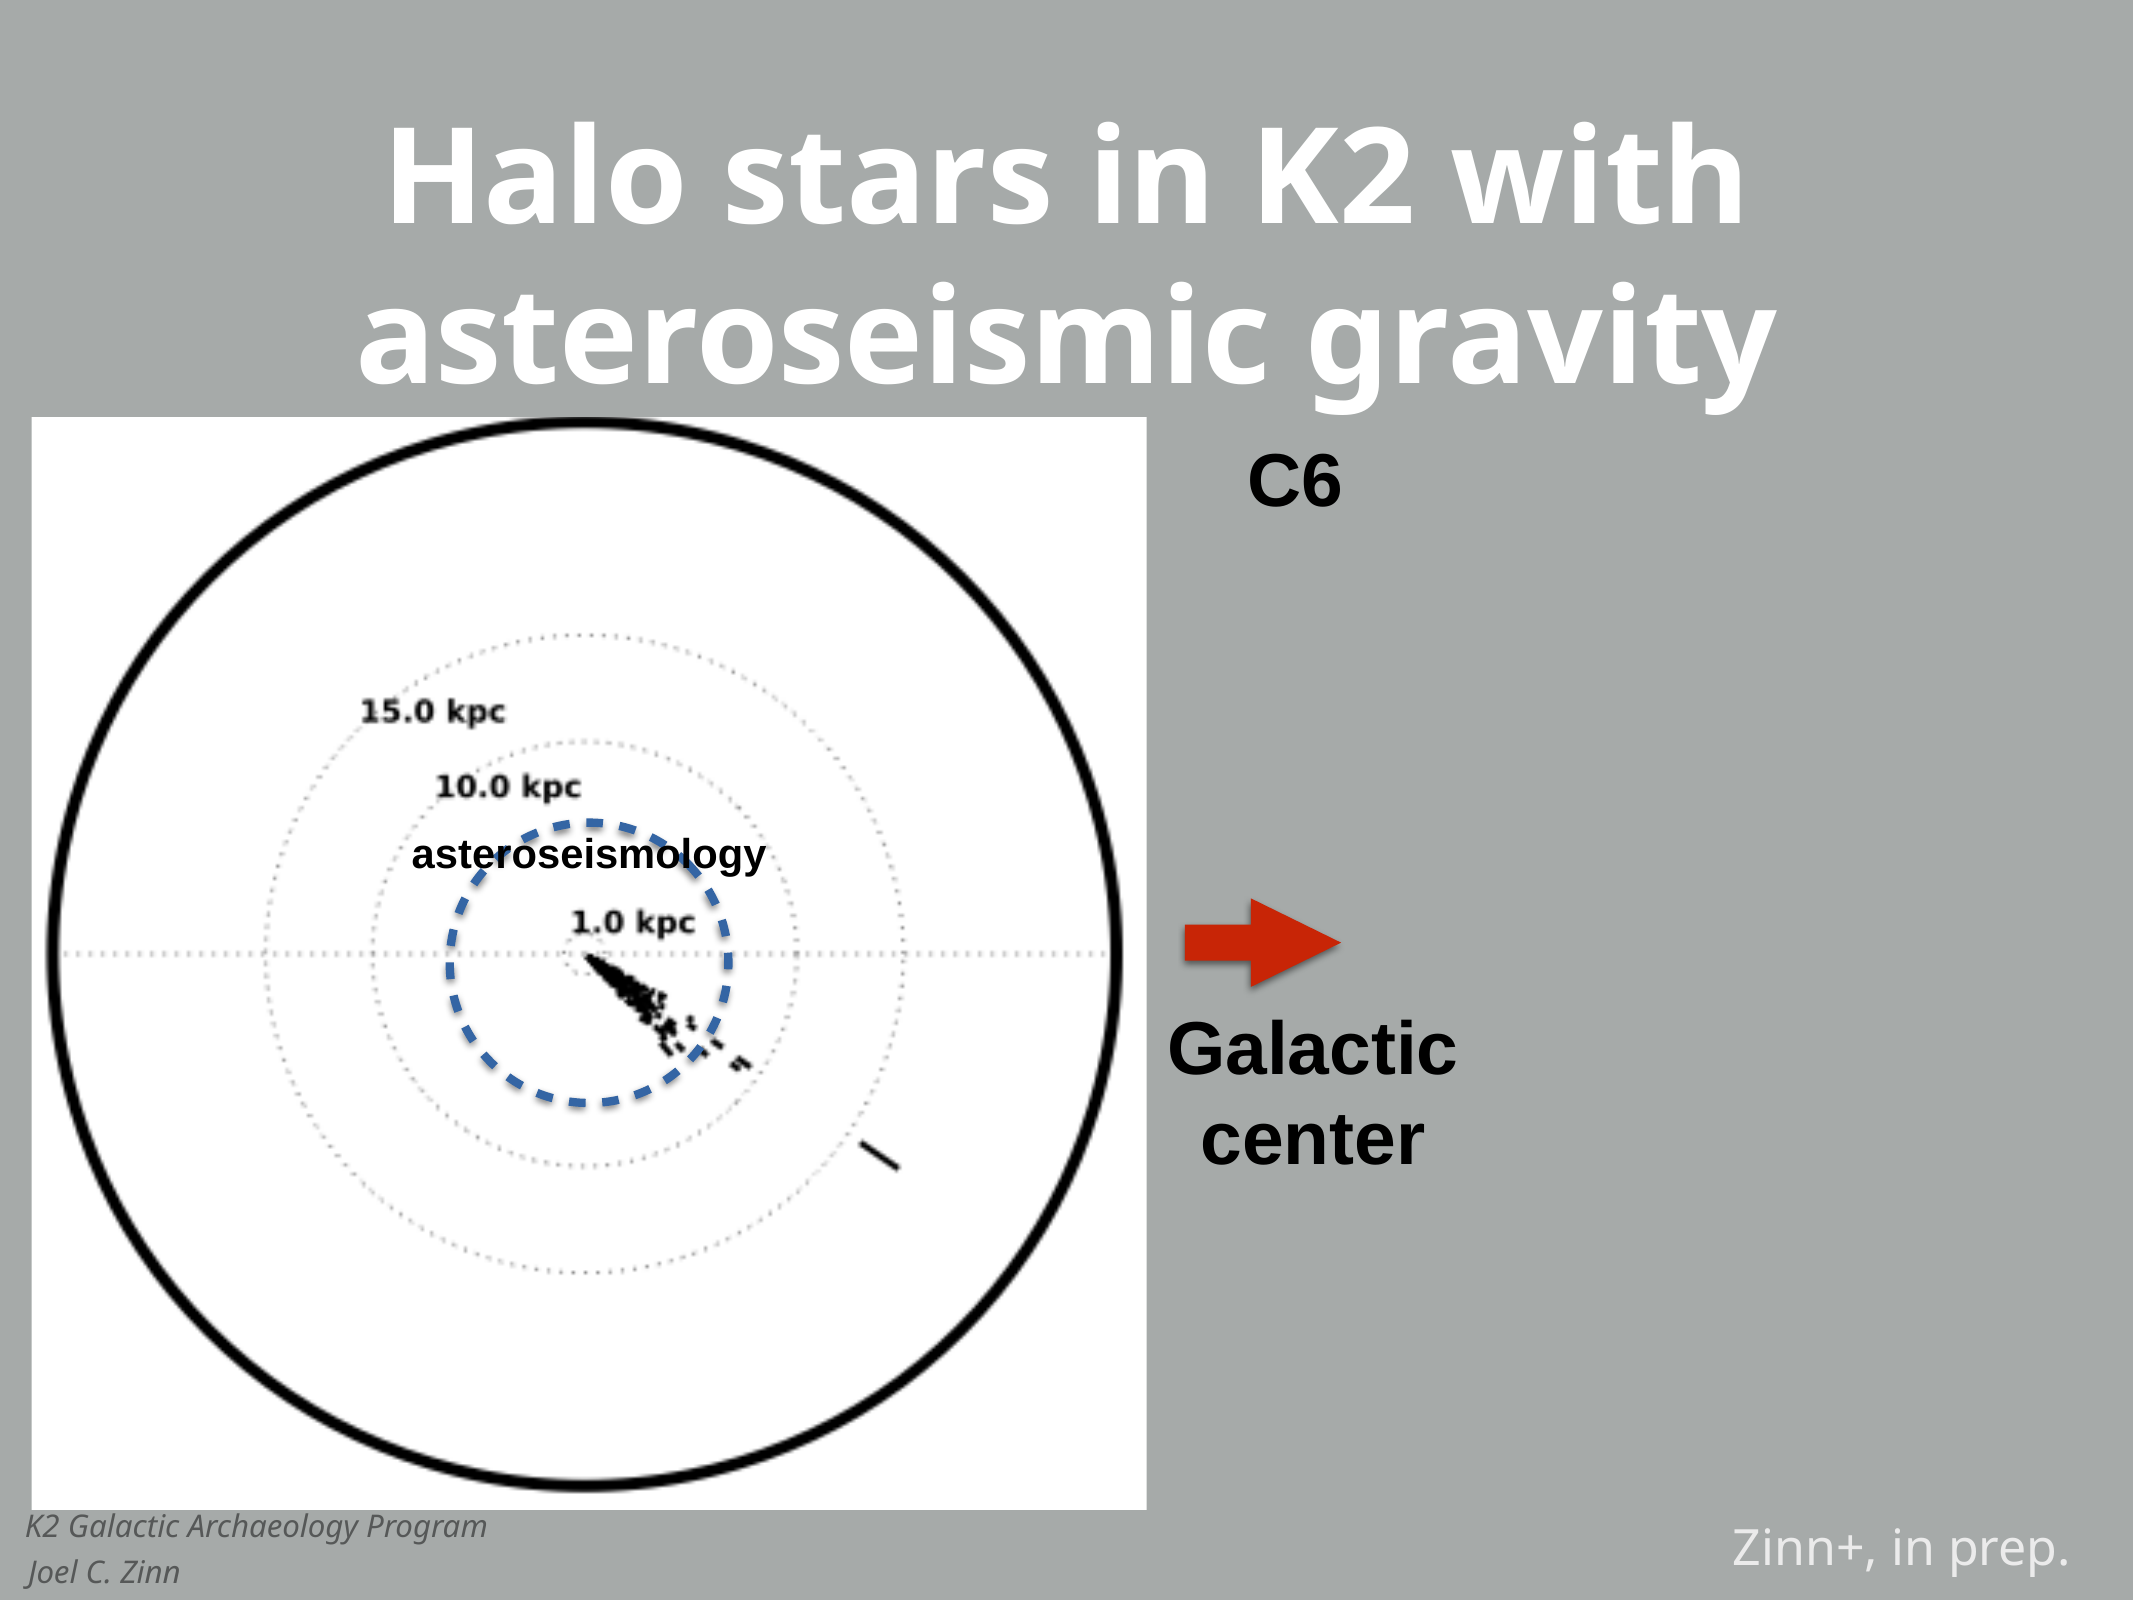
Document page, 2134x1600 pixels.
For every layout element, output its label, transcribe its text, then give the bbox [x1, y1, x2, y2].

picture [31, 417, 1147, 1511]
title Halo stars in K2 with asteroseismic gravity [155, 72, 1978, 428]
text_box C6 [1239, 423, 1352, 530]
text_box Galactic center [1158, 991, 1468, 1188]
text_box [1184, 898, 1342, 987]
text_box K2 Galactic Archaeology Program [24, 1506, 489, 1544]
text_box Zinn+, in prep. [1732, 1515, 2072, 1576]
text_box Joel C. Zinn [19, 1552, 182, 1590]
